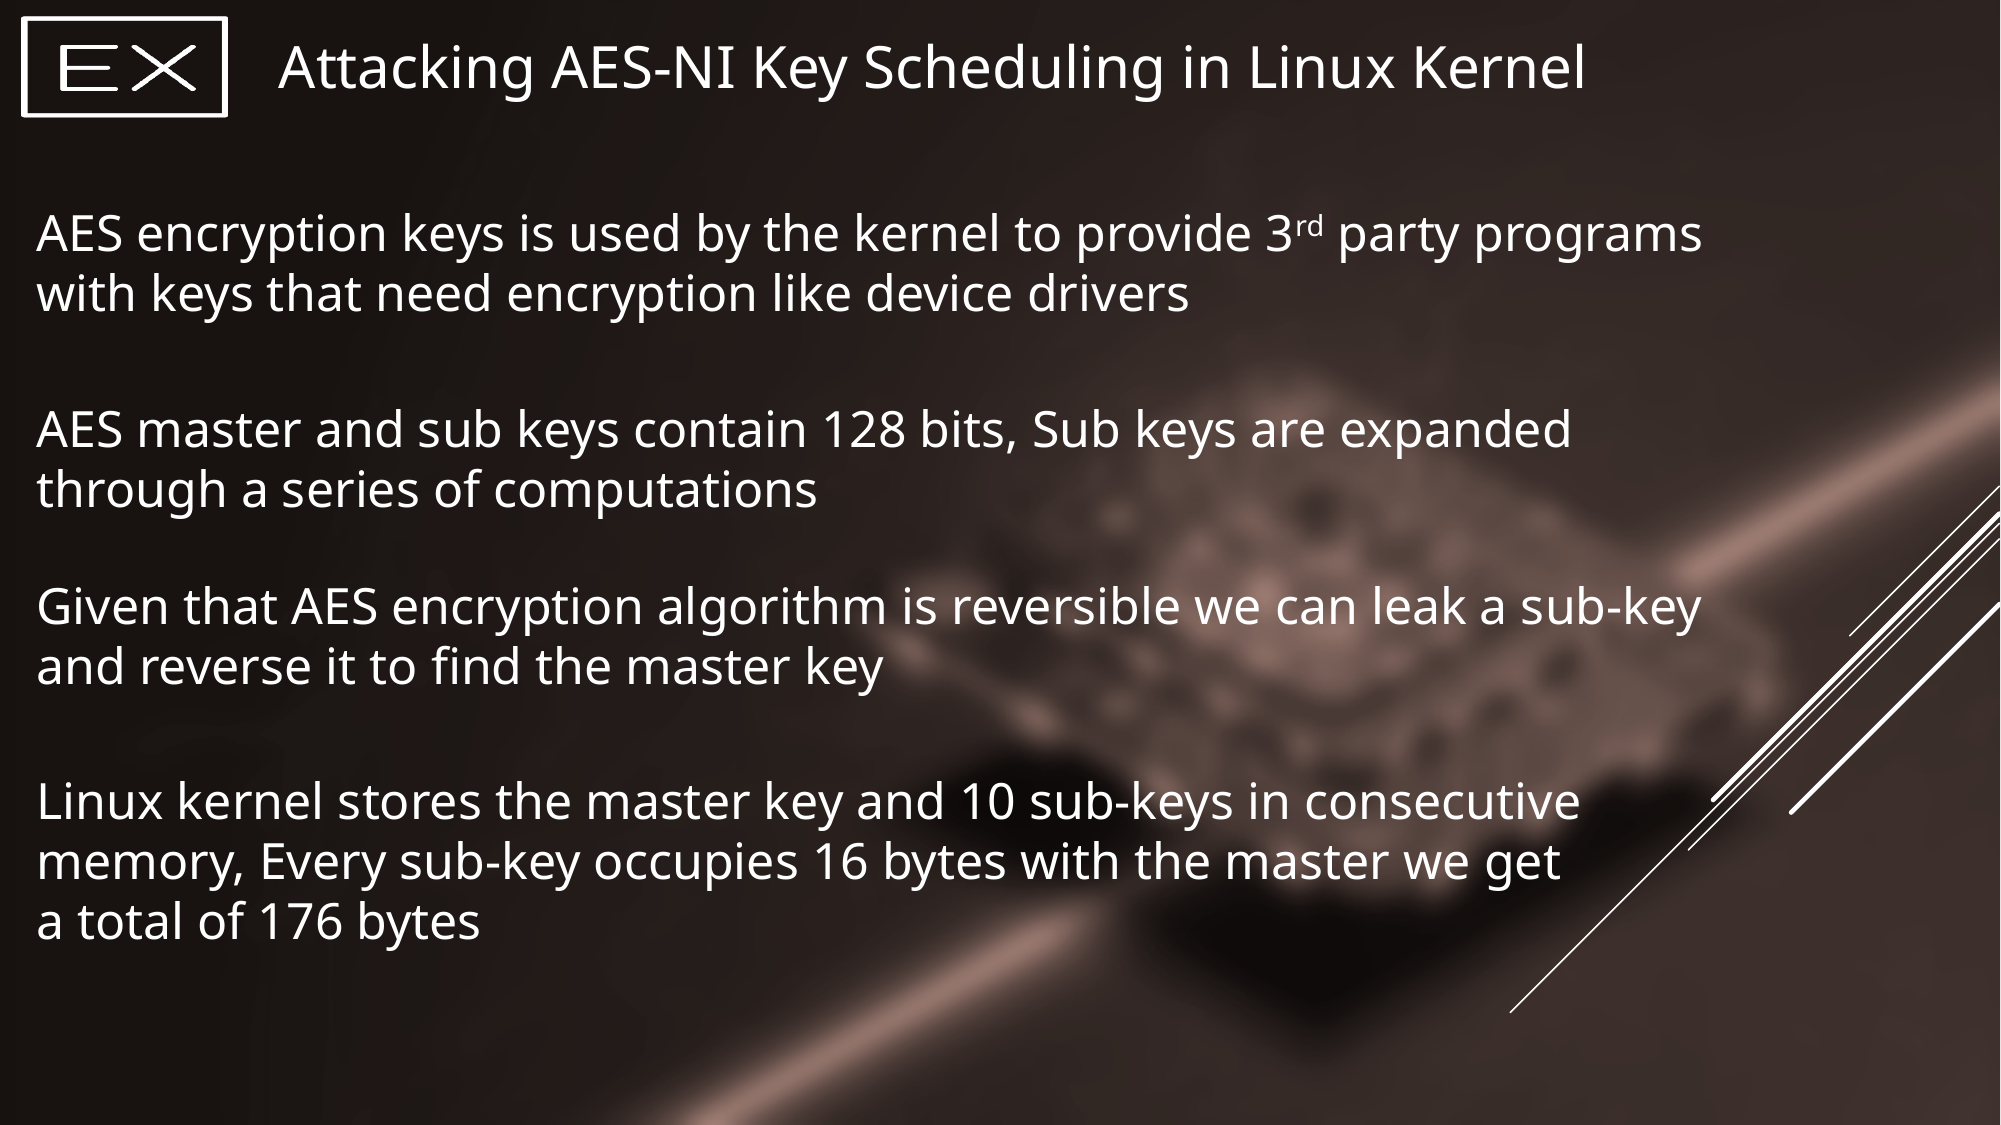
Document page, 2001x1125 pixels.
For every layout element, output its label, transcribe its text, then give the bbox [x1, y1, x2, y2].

text_box Linux kernel stores the master key and 10 sub-keys in consecutive memory, Every sub-key occupies 16 bytes with the master we get a total of 176 bytes [21, 762, 1738, 958]
text_box AES master and sub keys contain 128 bits, Sub keys are expanded through a series of computations [21, 390, 1738, 526]
picture [21, 0, 228, 134]
text_box Given that AES encryption algorithm is reversible we can leak a sub-key and reverse it to find the master key [21, 567, 1738, 703]
text_box Attacking AES-NI Key Scheduling in Linux Kernel [263, 23, 1934, 108]
text_box AES encryption keys is used by the kernel to provide 3rd party programs with keys that need encryption like device drivers [21, 193, 1760, 329]
